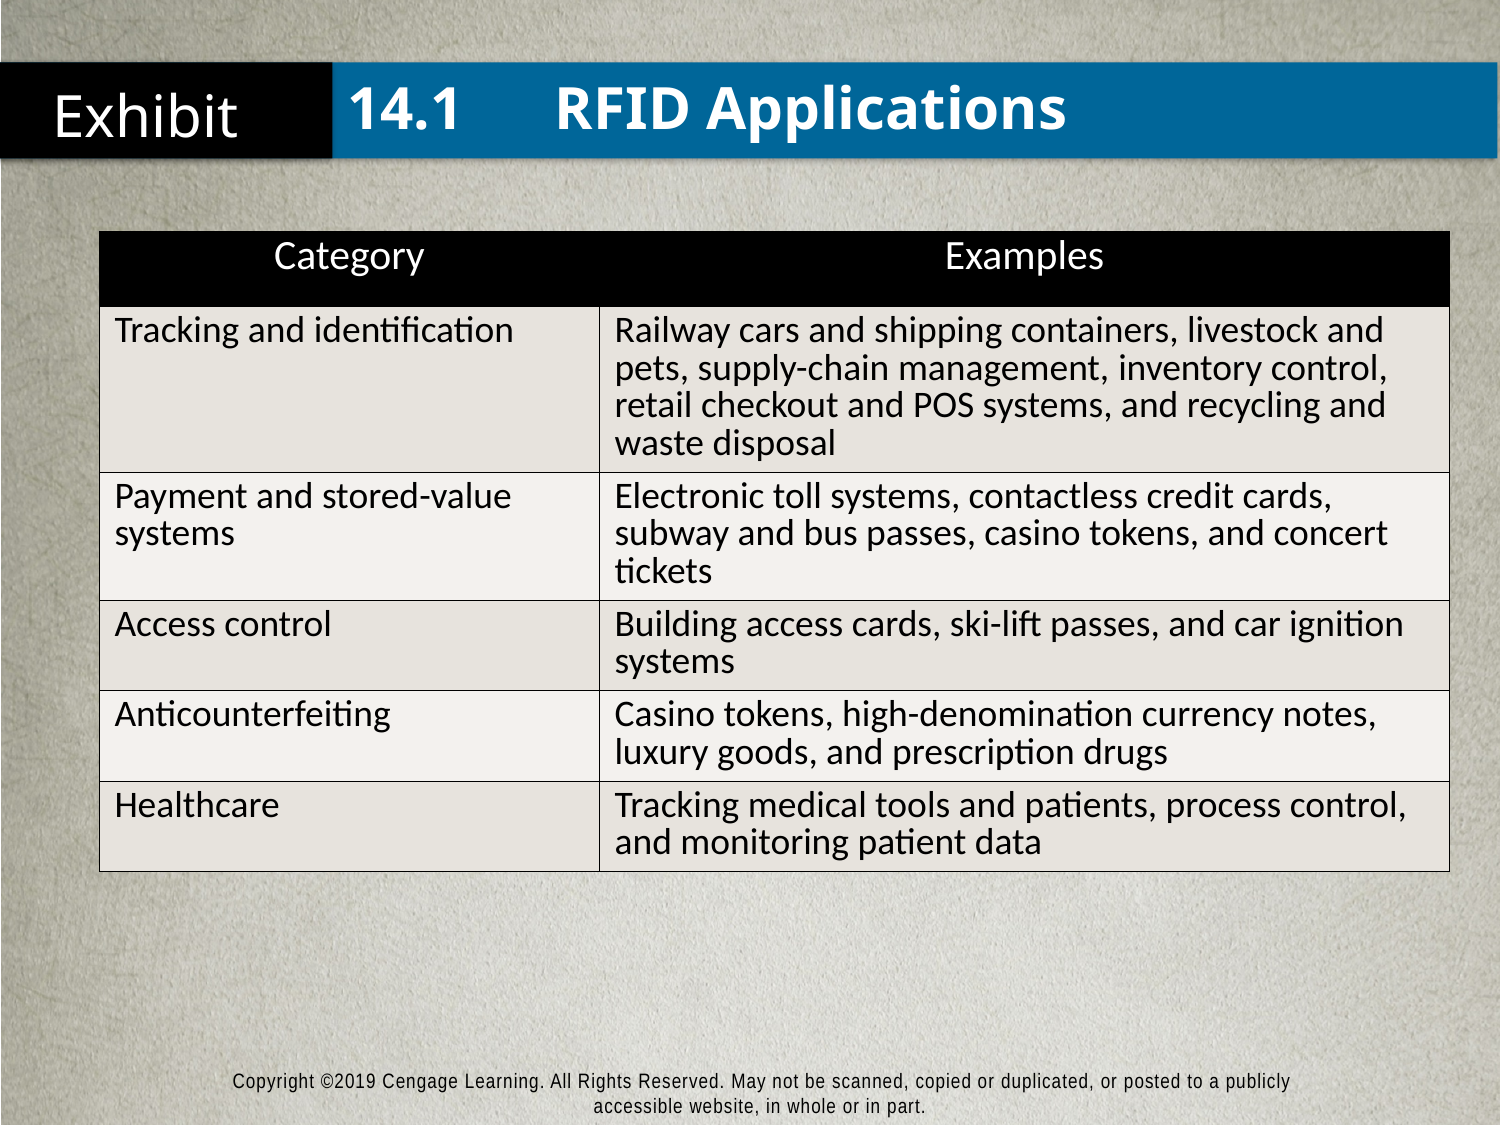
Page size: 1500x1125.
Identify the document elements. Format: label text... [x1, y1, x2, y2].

table_cell Railway cars and shipping containers, livestock and pets, supply-chain management, inventory control, retail checkout and POS systems, and recycling and waste disposal [600, 307, 1449, 472]
table_header Category [100, 232, 599, 306]
table_cell Payment and stored-value systems [100, 473, 599, 600]
table_cell Access control [100, 601, 599, 690]
table_cell Electronic toll systems, contactless credit cards, subway and bus passes, casino tokens, and concert tickets [600, 473, 1449, 600]
table_header Examples [600, 232, 1449, 306]
table_cell Tracking medical tools and patients, process control, and monitoring patient data [600, 782, 1449, 871]
table_cell Healthcare [100, 782, 599, 871]
title 14.1 RFID Applications [332, 63, 1450, 225]
picture [2, 0, 1499, 1125]
table_cell Anticounterfeiting [100, 691, 599, 781]
table_cell Tracking and identification [100, 307, 599, 472]
table_cell Building access cards, ski-lift passes, and car ignition systems [600, 601, 1449, 690]
table_cell Casino tokens, high-denomination currency notes, luxury goods, and prescription drugs [600, 691, 1449, 781]
